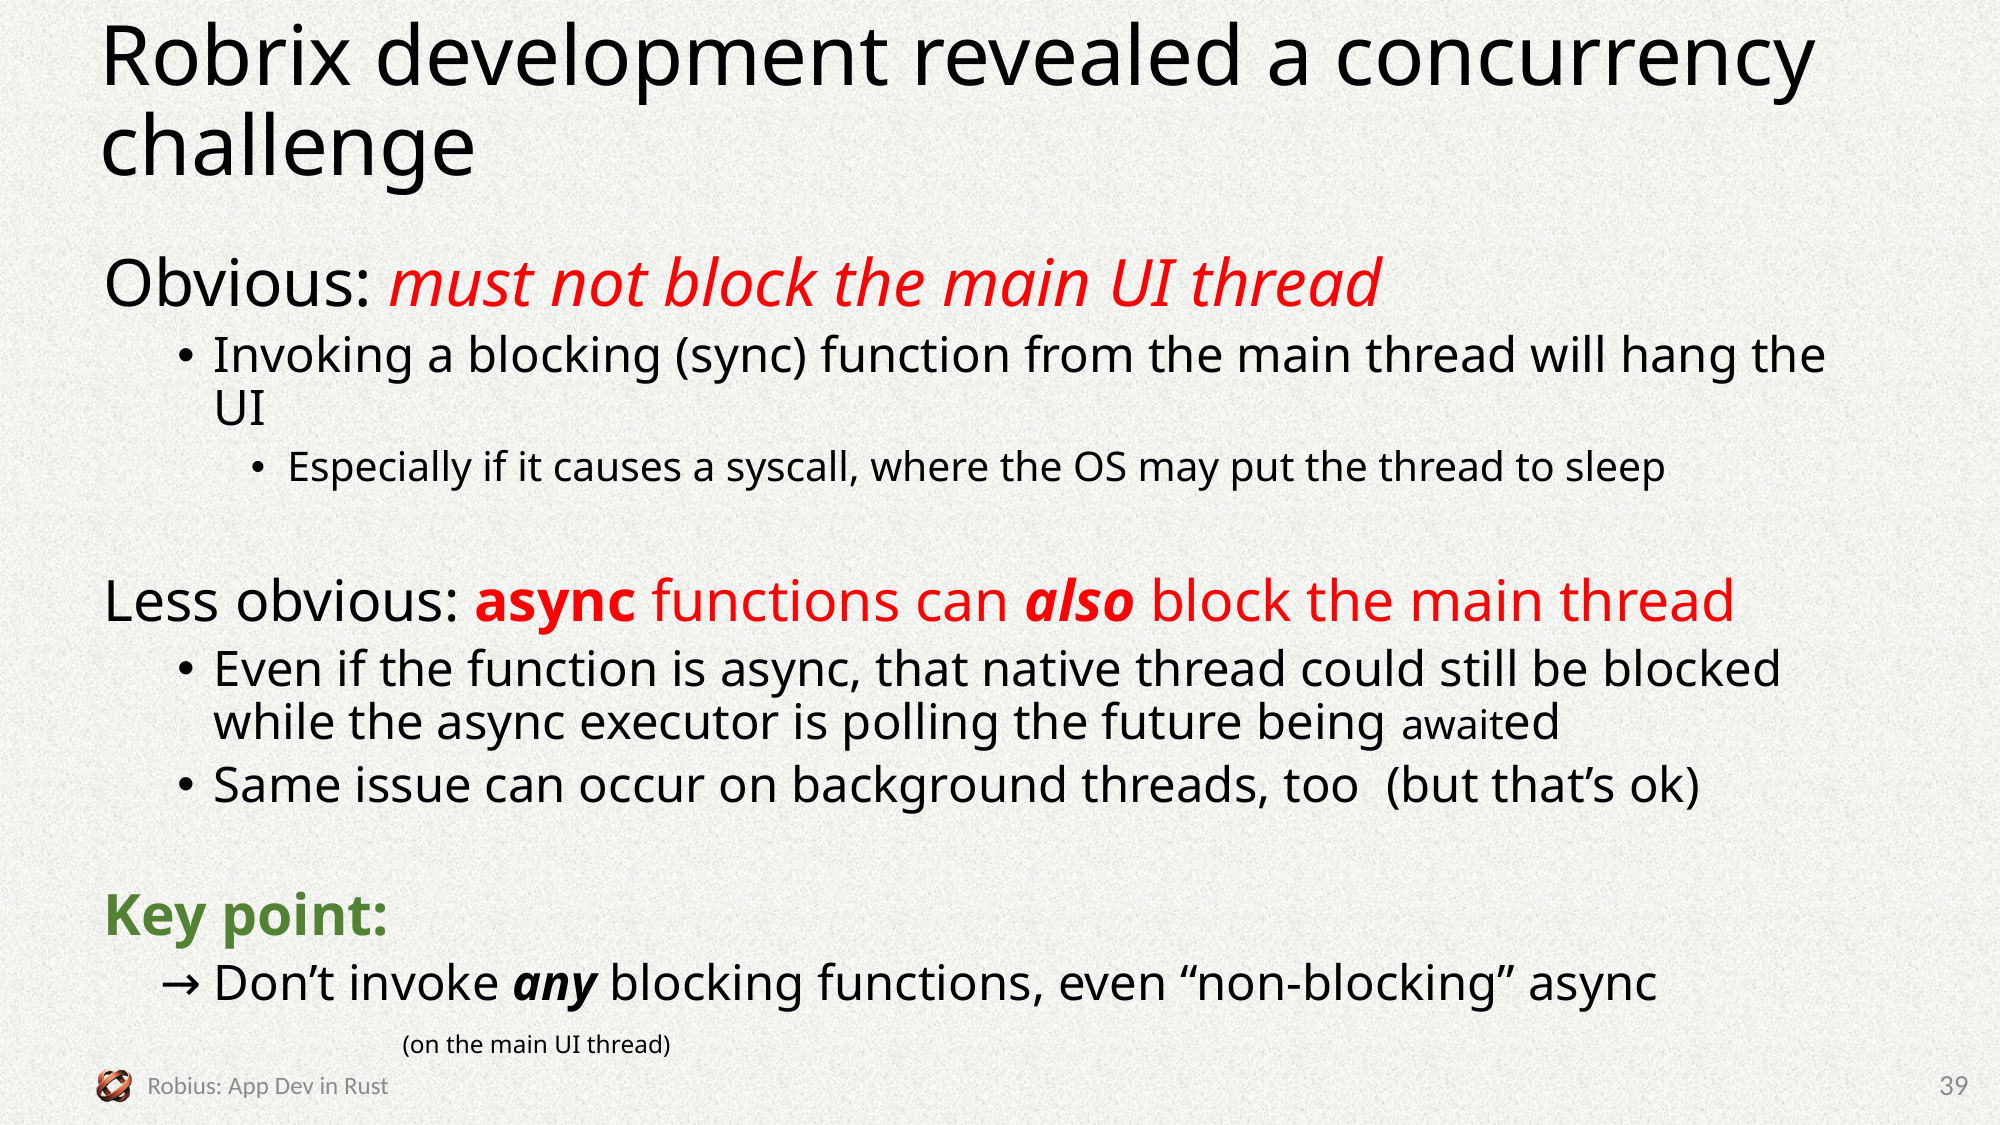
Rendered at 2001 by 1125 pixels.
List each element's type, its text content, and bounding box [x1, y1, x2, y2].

list Obvious: must not block the main UI thread Invoking a blocking (sync) function from the main thread will hang the UI Especially if it causes a syscall, where the OS may put the thread to sleep Less obvious: async functions can also block the main thread Even if the function is async, that native thread could still be blocked while the async executor is polling the future being awaited Same issue can occur on background threads, too (but that’s ok) Key point: → Don’t invoke any blocking functions, even “non-blocking” async (on the main UI thread) [88, 242, 1896, 1075]
slide_number Robius: App Dev in Rust [132, 1054, 546, 1115]
title Robrix development revealed a concurrency challenge [84, 0, 2000, 213]
text_box [0, 0, 2000, 1125]
picture [92, 1063, 136, 1107]
slide_number 39 [1533, 1053, 1984, 1114]
